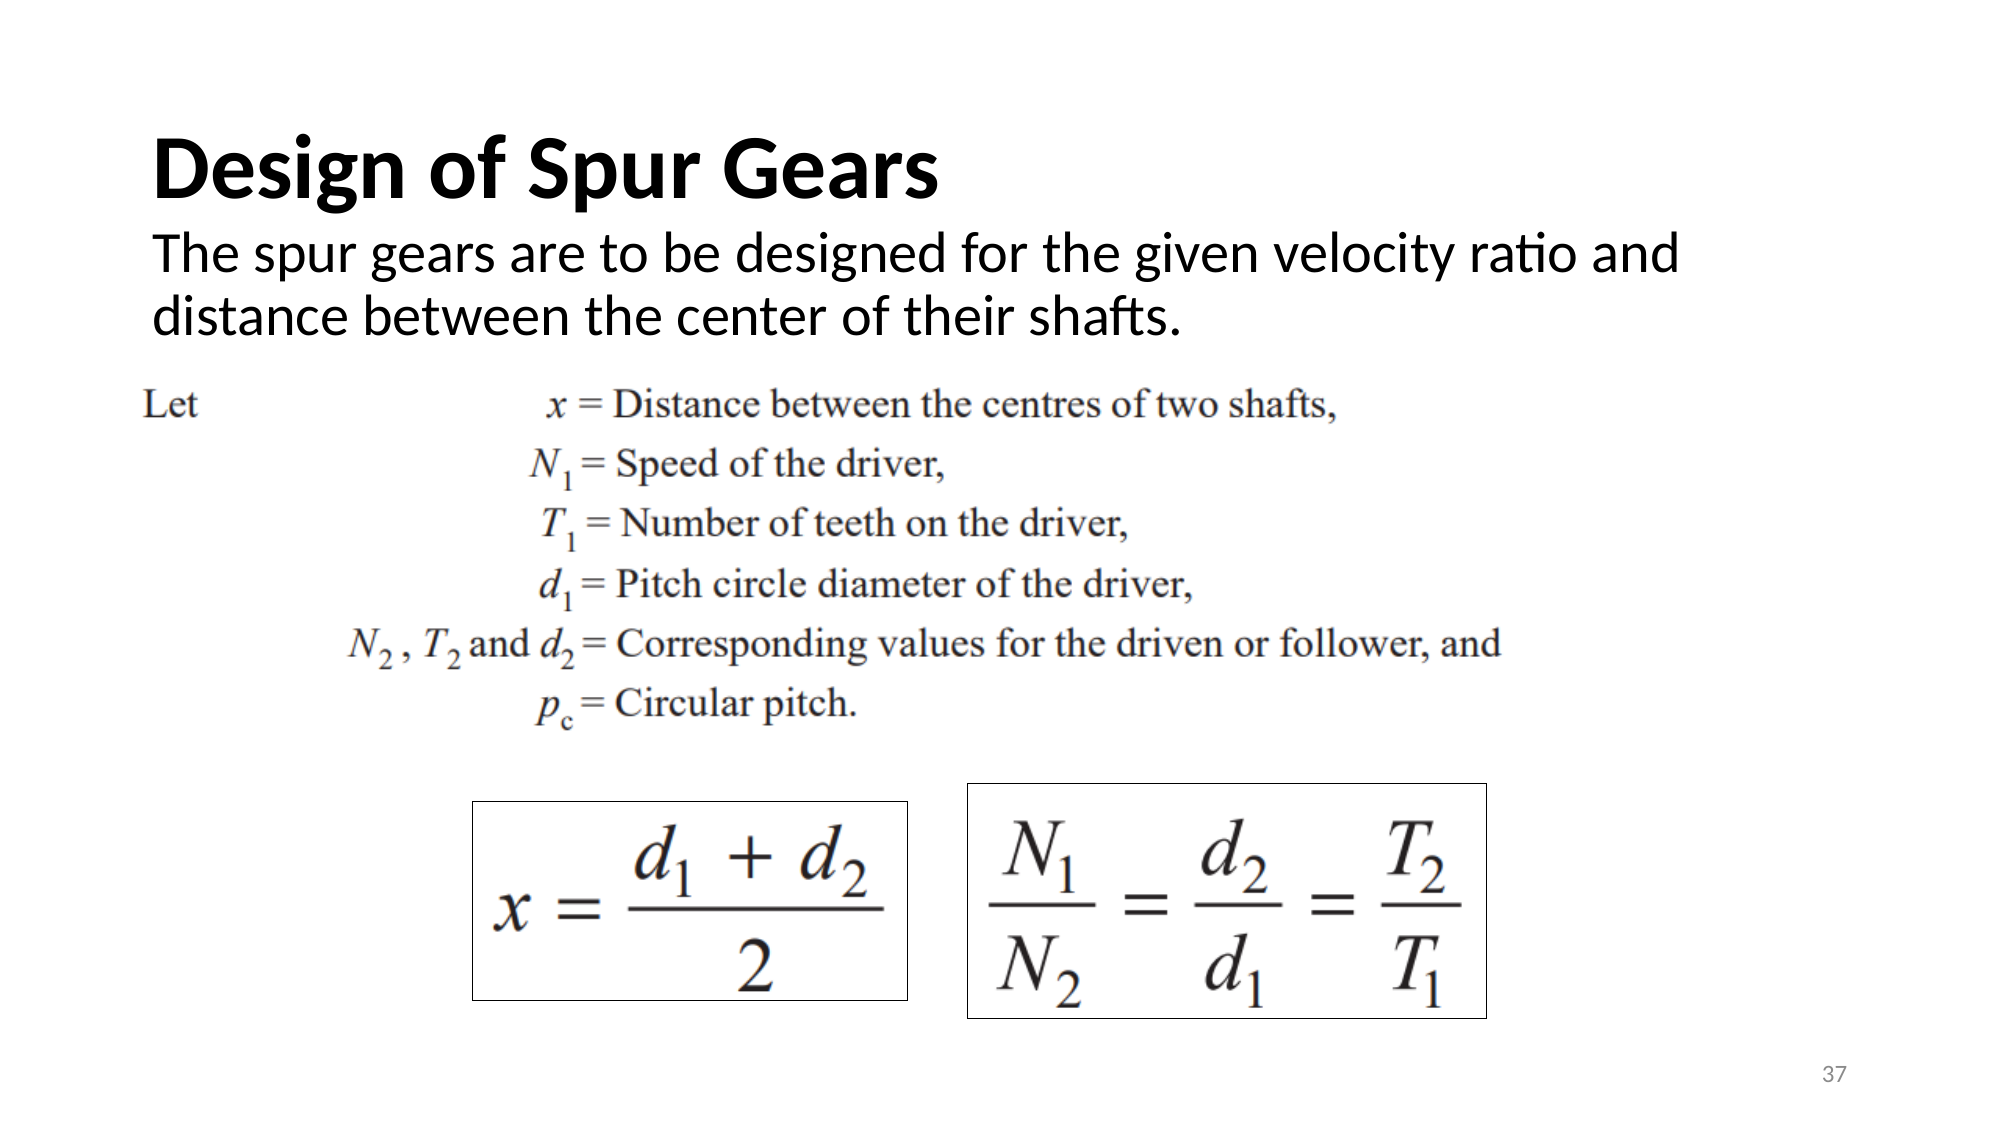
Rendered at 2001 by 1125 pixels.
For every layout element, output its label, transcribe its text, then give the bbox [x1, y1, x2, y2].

picture [472, 801, 908, 1001]
list The spur gears are to be designed for the given velocity ratio and distance between the center of their shafts. [137, 215, 1863, 1014]
picture [967, 783, 1487, 1019]
picture [137, 369, 1516, 733]
slide_number 37 [1412, 1042, 1863, 1103]
title Design of Spur Gears [137, 59, 1863, 215]
